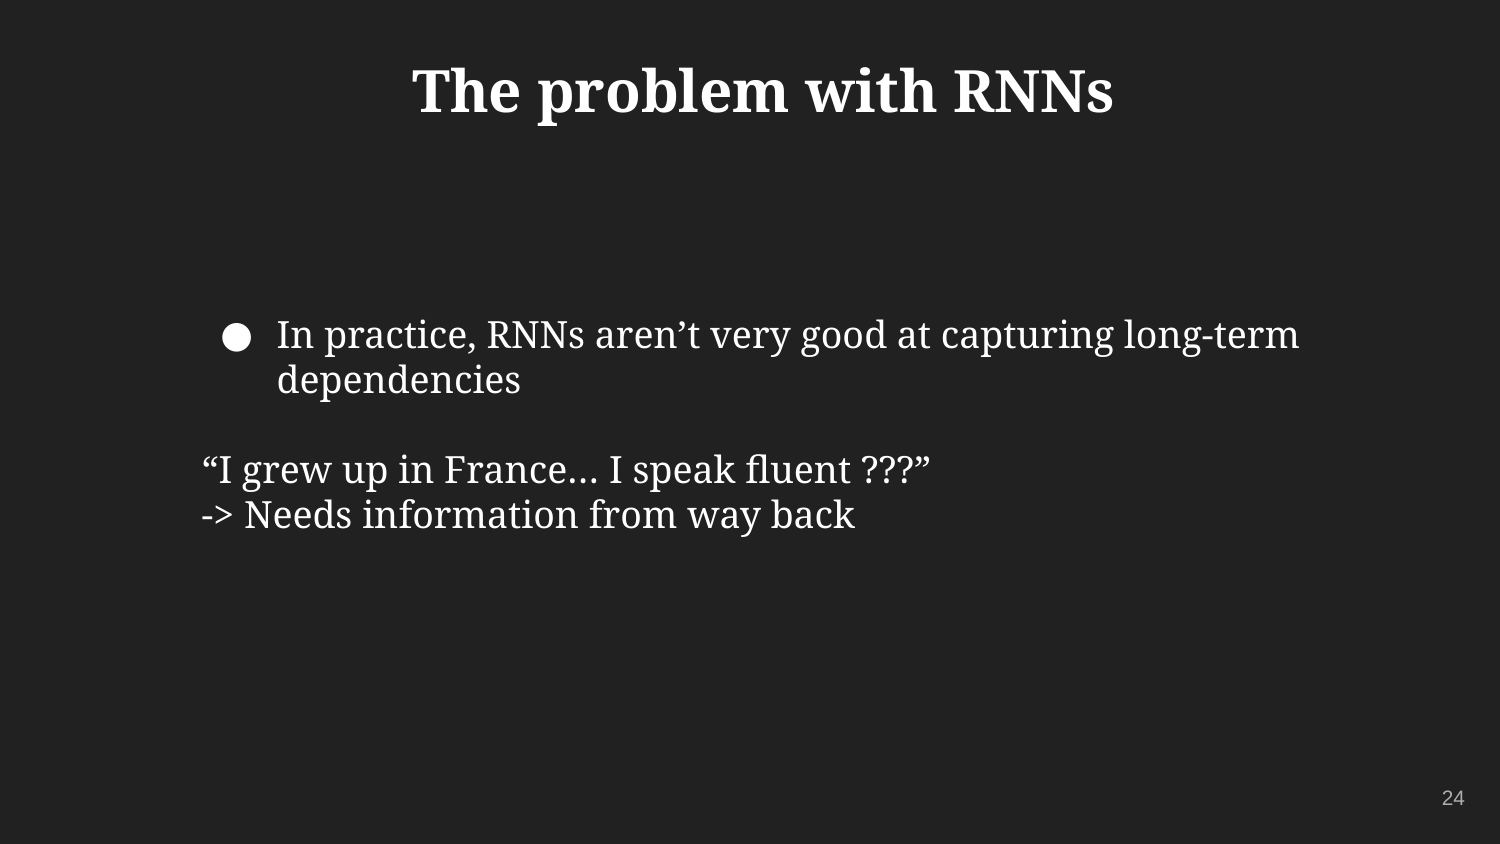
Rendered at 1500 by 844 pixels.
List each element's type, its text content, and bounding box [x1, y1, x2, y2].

slide_number ‹#› [1389, 764, 1480, 830]
title The problem with RNNs [99, 38, 1428, 164]
text_box In practice, RNNs aren’t very good at capturing long-term dependencies “I grew up in France… I speak fluent ???” -> Needs information from way back [186, 295, 1341, 617]
